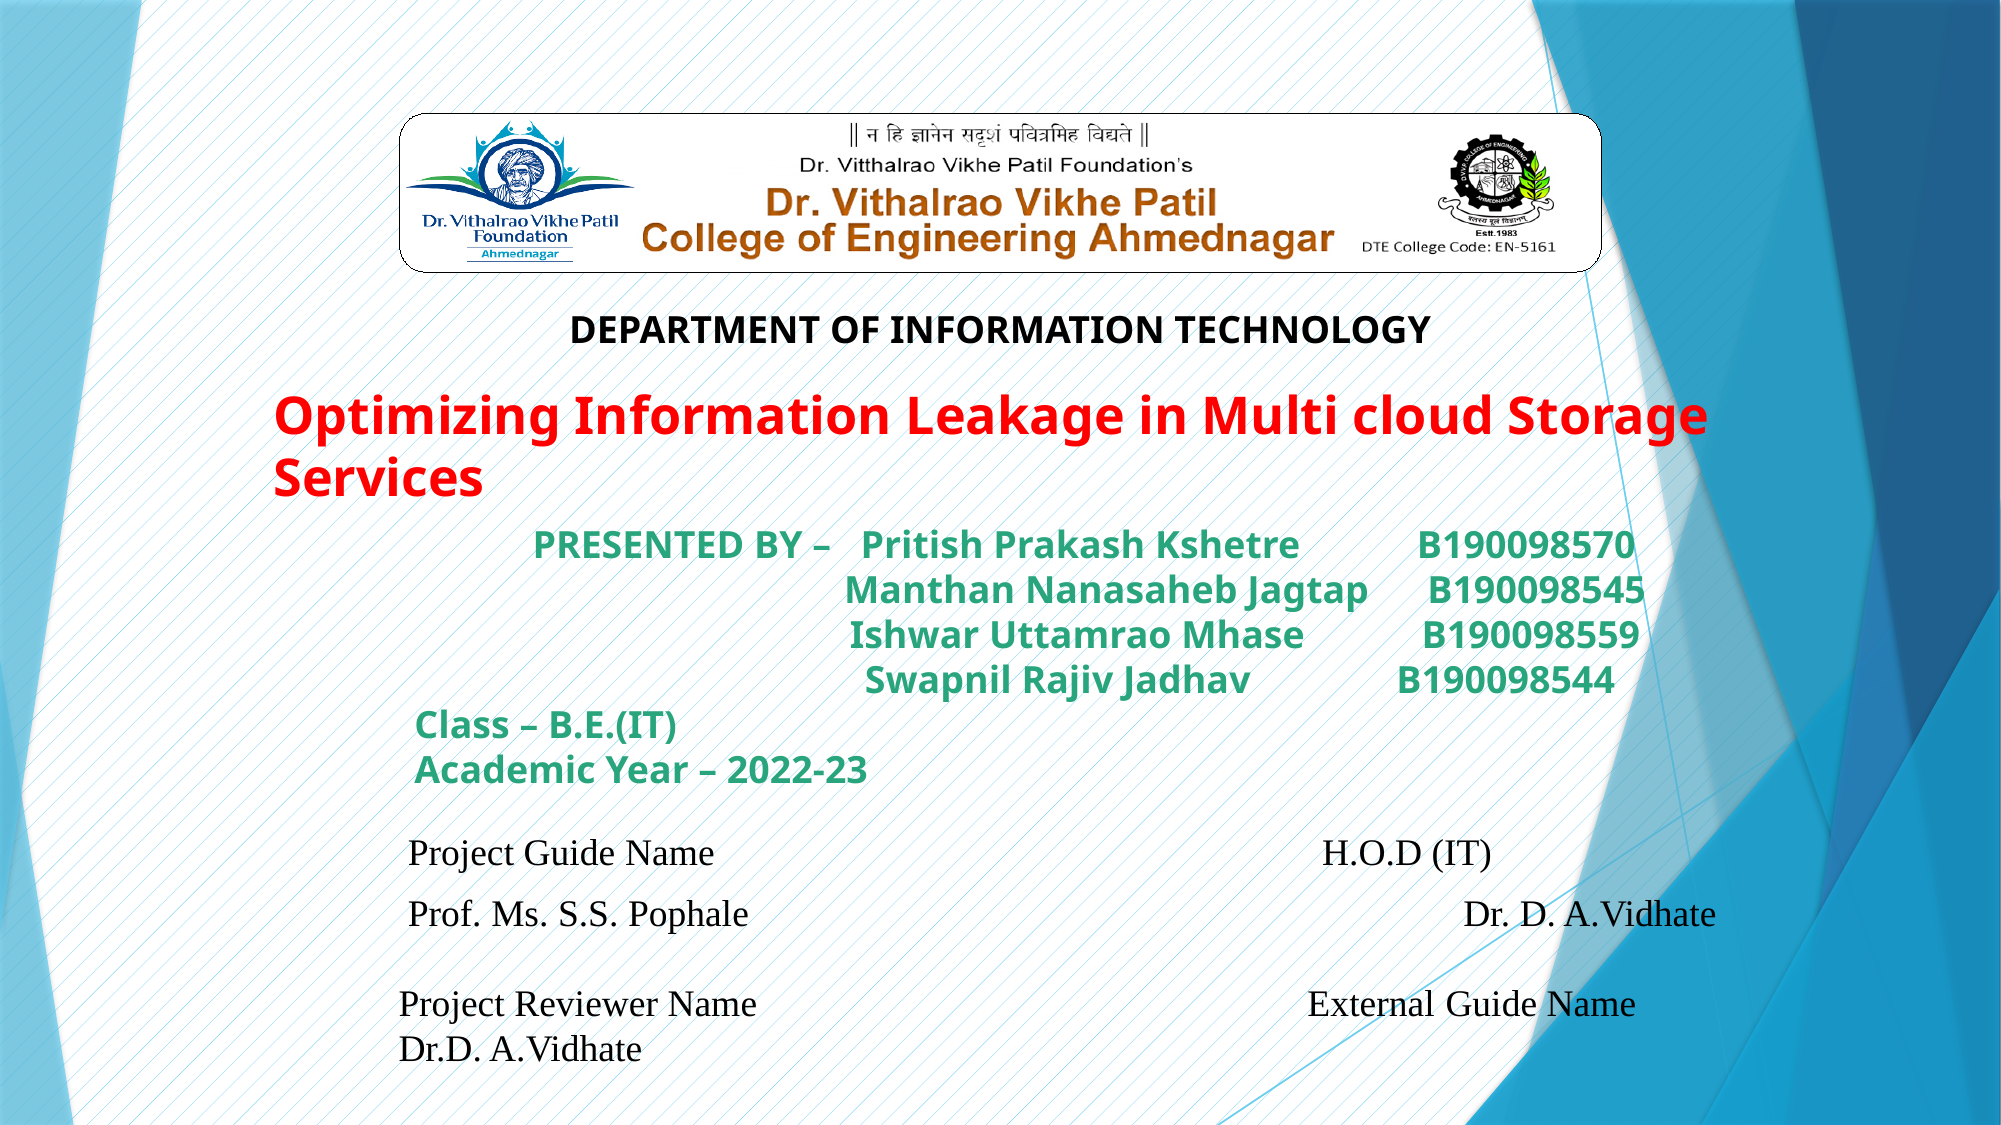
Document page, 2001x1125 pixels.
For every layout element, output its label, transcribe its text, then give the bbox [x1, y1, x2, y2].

text_box Optimizing Information Leakage in Multi cloud Storage Services [258, 374, 1905, 515]
text_box PRESENTED BY – Pritish Prakash Kshetre B190098570 Manthan Nanasaheb Jagtap B190098545 Ishwar Uttamrao Mhase B190098559 Swapnil Rajiv Jadhav B190098544 Class – B.E.(IT) Academic Year – 2022-23 [399, 515, 1819, 799]
text_box DEPARTMENT OF INFORMATION TECHNOLOGY [554, 298, 1447, 359]
picture [399, 112, 1602, 273]
text_box Project Guide Name H.O.D (IT) Prof. Ms. S.S. Pophale Dr. D. A.Vidhate Project Reviewer Name External Guide Name Dr.D. A.Vidhate [374, 817, 2000, 1077]
